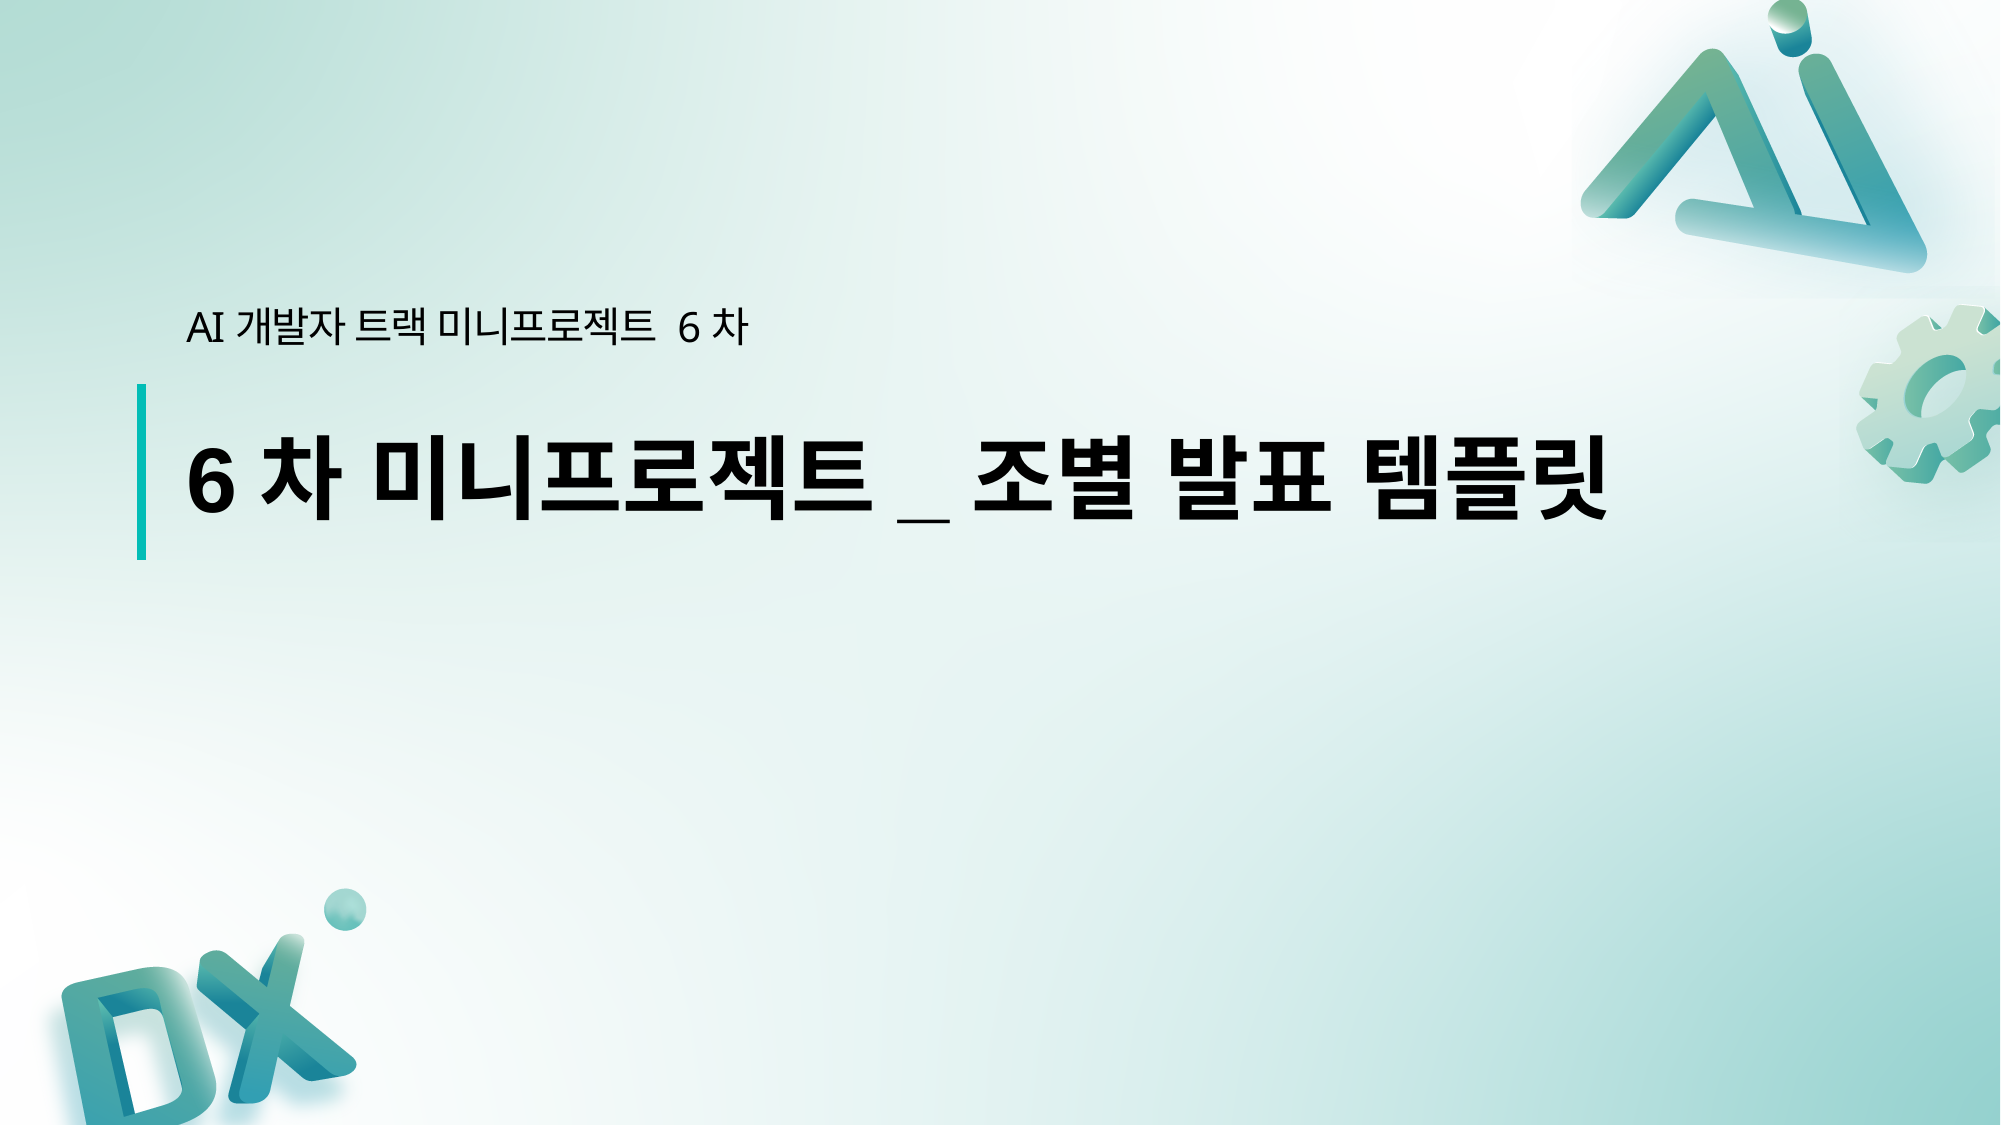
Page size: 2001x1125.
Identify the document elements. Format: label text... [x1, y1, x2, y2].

picture [0, 0, 2001, 1125]
text_box AI개발자 트랙 미니프로젝트 6차 6차 미니프로젝트_조별 발표 템플릿 [168, 291, 1859, 592]
